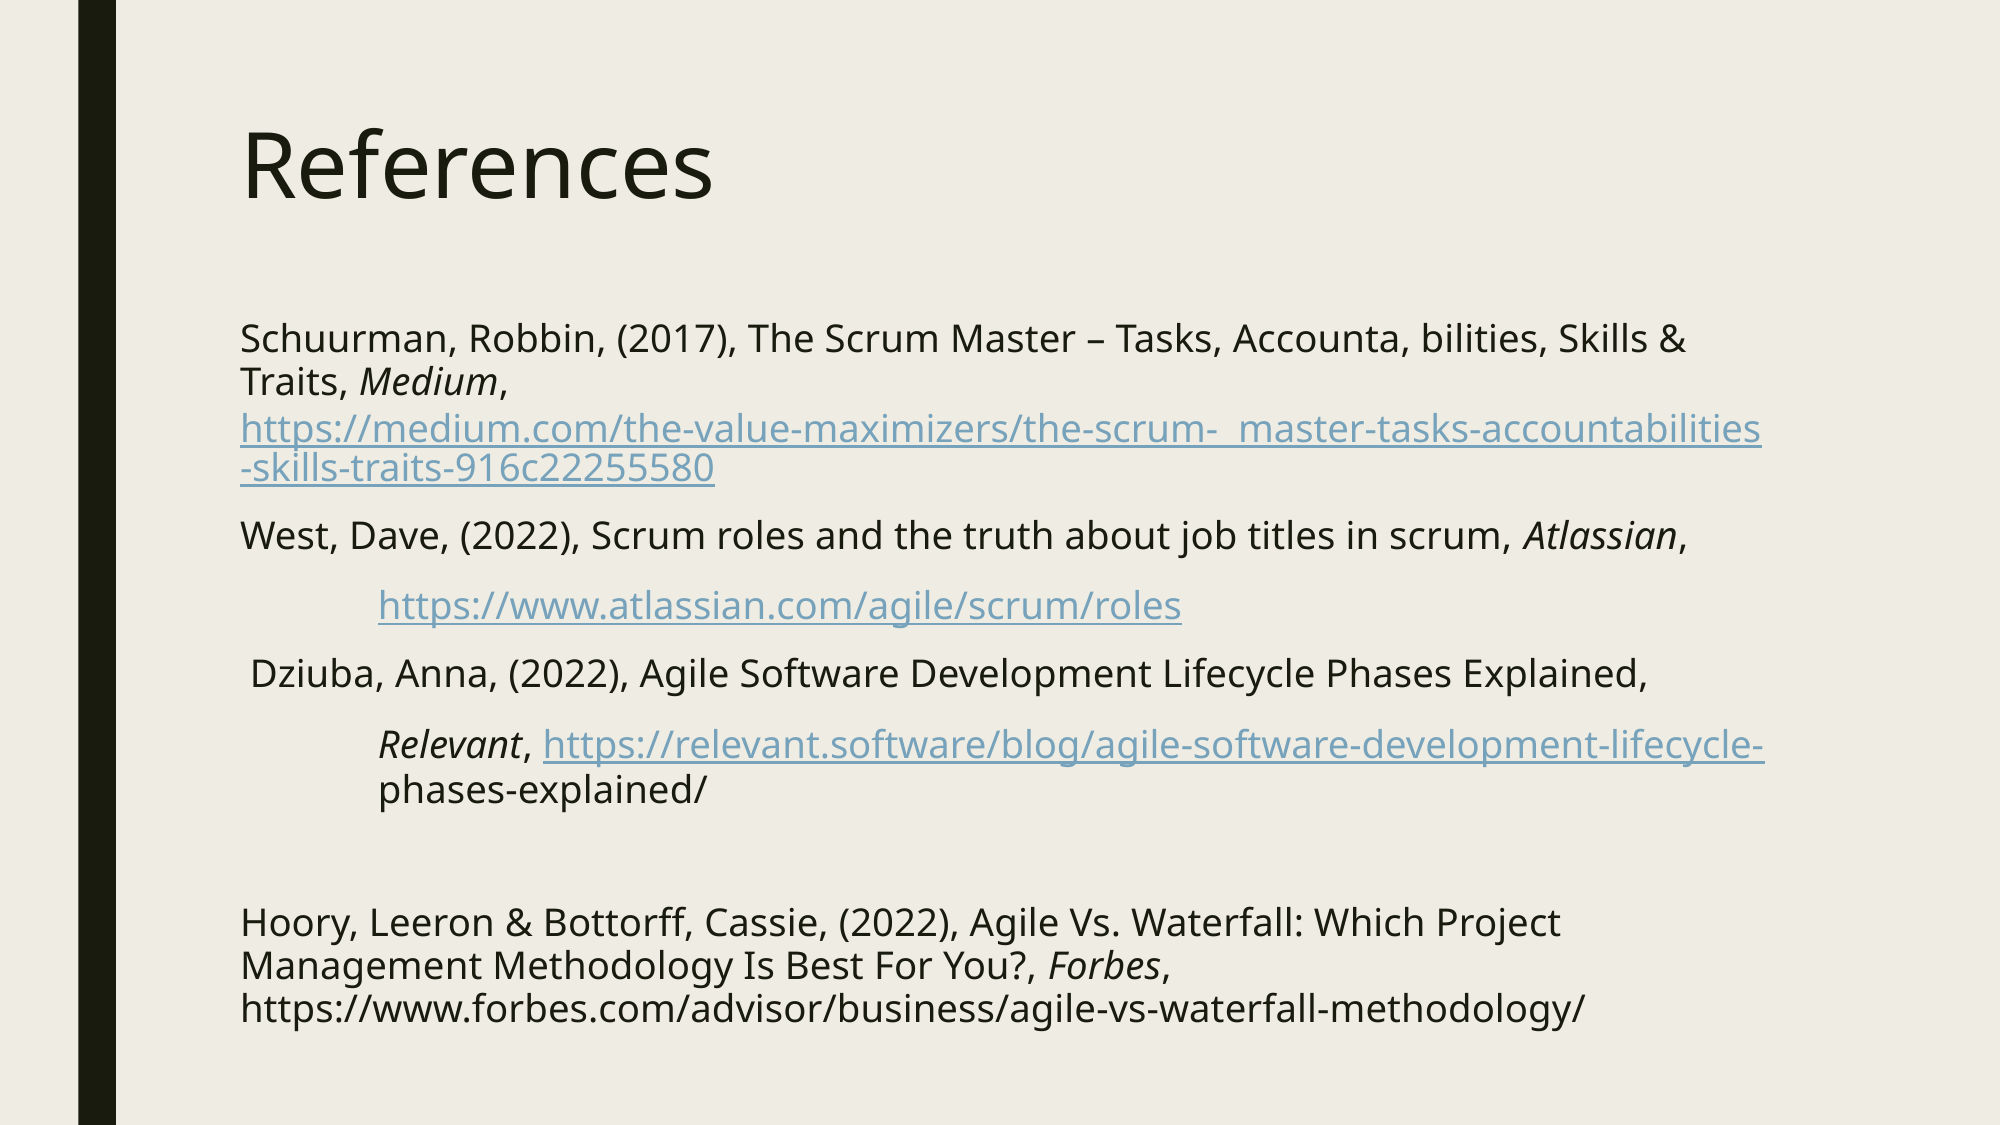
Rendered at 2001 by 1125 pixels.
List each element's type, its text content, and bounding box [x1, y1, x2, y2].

title References [225, 112, 1800, 310]
list Schuurman, Robbin, (2017), The Scrum Master – Tasks, Accounta, bilities, Skills & Traits, Medium, https://medium.com/the-value-maximizers/the-scrum- master-tasks-accountabilities-skills-traits-916c22255580 West, Dave, (2022), Scrum roles and the truth about job titles in scrum, Atlassian, https://www.atlassian.com/agile/scrum/roles Dziuba, Anna, (2022), Agile Software Development Lifecycle Phases Explained, Relevant, https://relevant.software/blog/agile-software-development-lifecycle- phases-explained/ Hoory, Leeron & Bottorff, Cassie, (2022), Agile Vs. Waterfall: Which Project Management Methodology Is Best For You?, Forbes, https://www.forbes.com/advisor/business/agile-vs-waterfall-methodology/ [225, 310, 1800, 1037]
